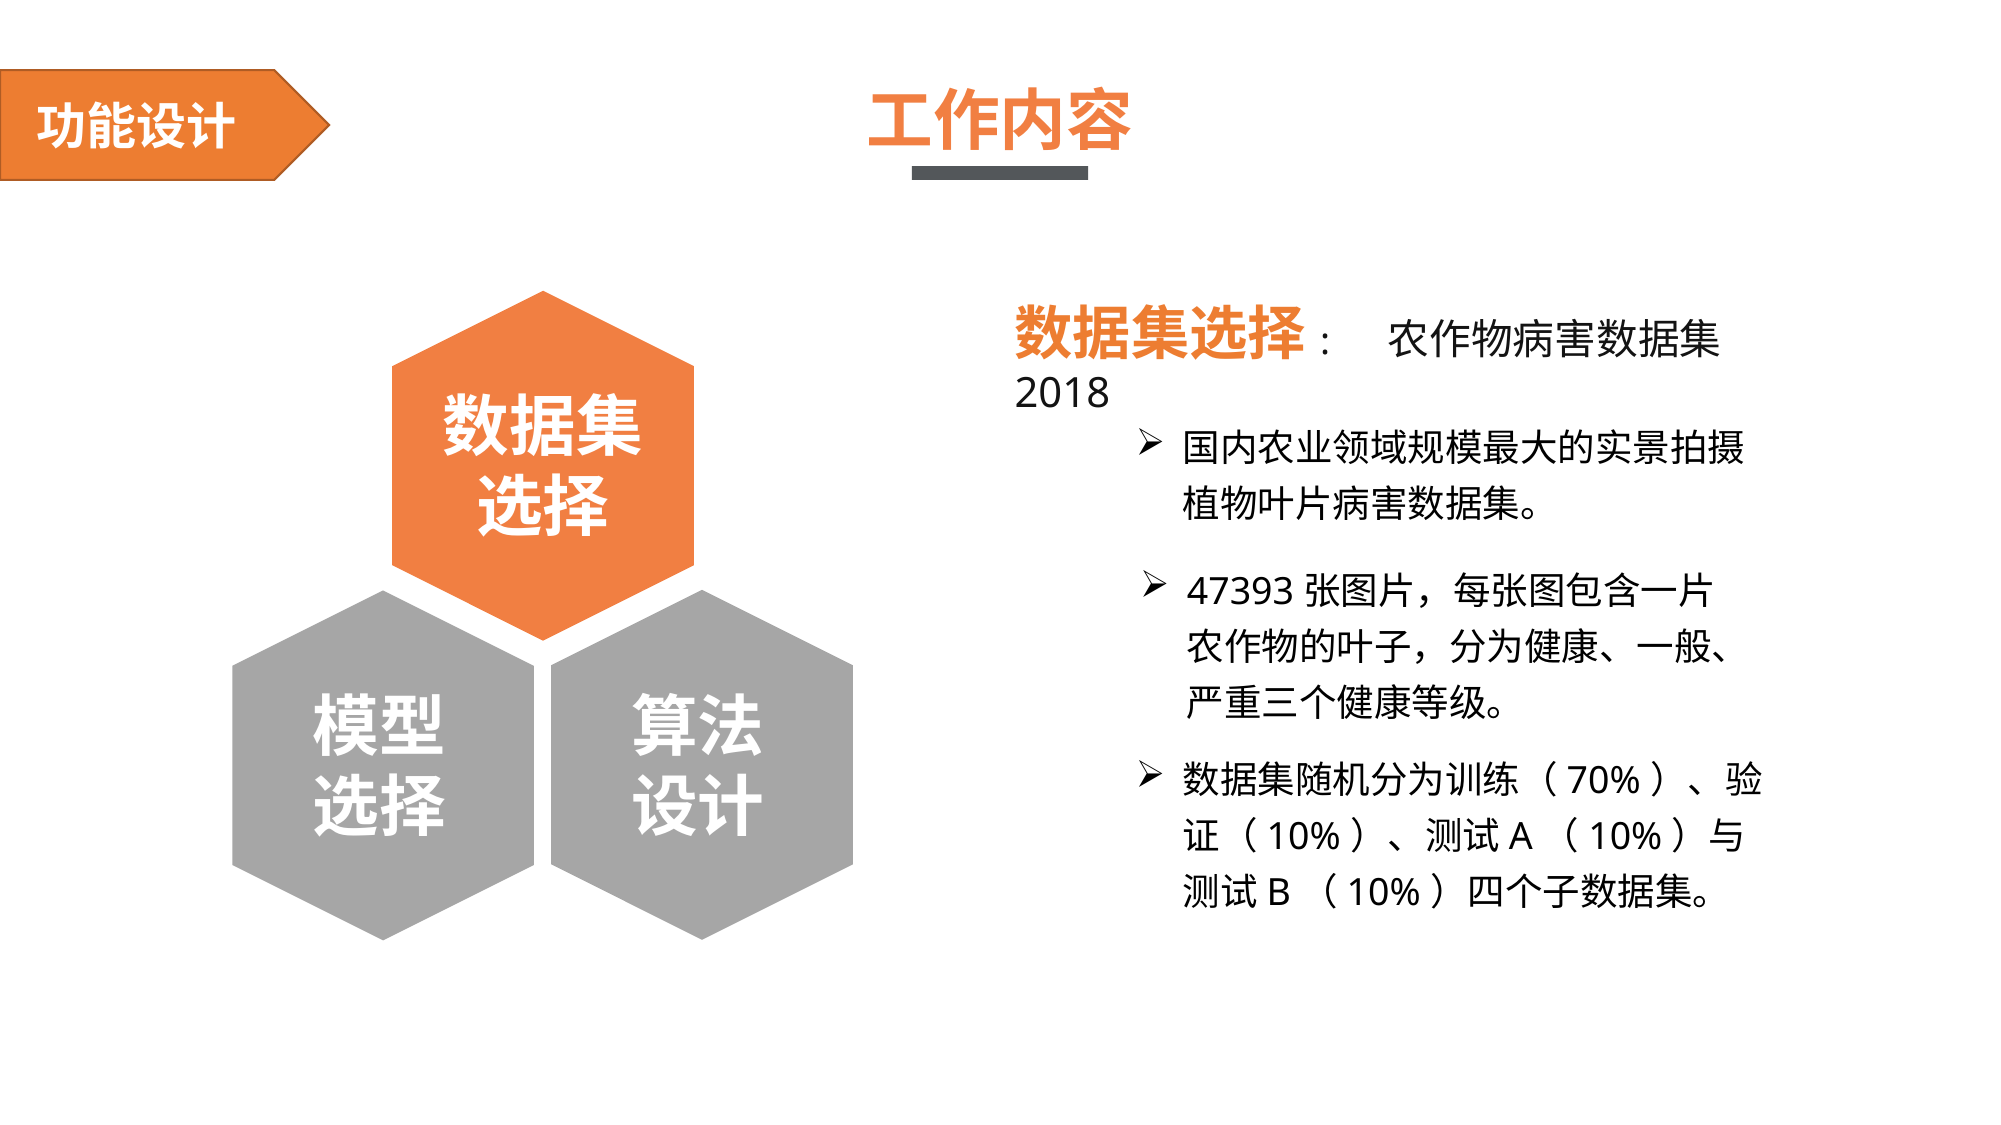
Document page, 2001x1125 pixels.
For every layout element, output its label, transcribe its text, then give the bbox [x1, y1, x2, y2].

text_box 数据集选择: 农作物病害数据集2018 [999, 288, 1827, 424]
text_box 国内农业领域规模最大的实景拍摄植物叶片病害数据集。 [1121, 424, 1796, 533]
text_box 功能设计 [9, 62, 236, 69]
text_box [391, 289, 695, 642]
text_box [550, 588, 854, 941]
text_box 工作内容 [851, 70, 1149, 165]
text_box [231, 589, 535, 942]
text_box 数据集随机分为训练（70%）、验证（10%）、测试A（10%）与测试B（10%）四个子数据集。 [1121, 737, 1788, 921]
text_box 数据集选择 [421, 376, 664, 552]
text_box 算法设计 [616, 676, 788, 852]
text_box 功能设计 [13, 87, 260, 162]
text_box [0, 69, 331, 181]
text_box 47393张图片，每张图包含一片农作物的叶子，分为健康、一般、严重三个健康等级。 [1125, 547, 1732, 732]
text_box 模型 选择 [297, 676, 469, 852]
text_box [911, 165, 1089, 181]
